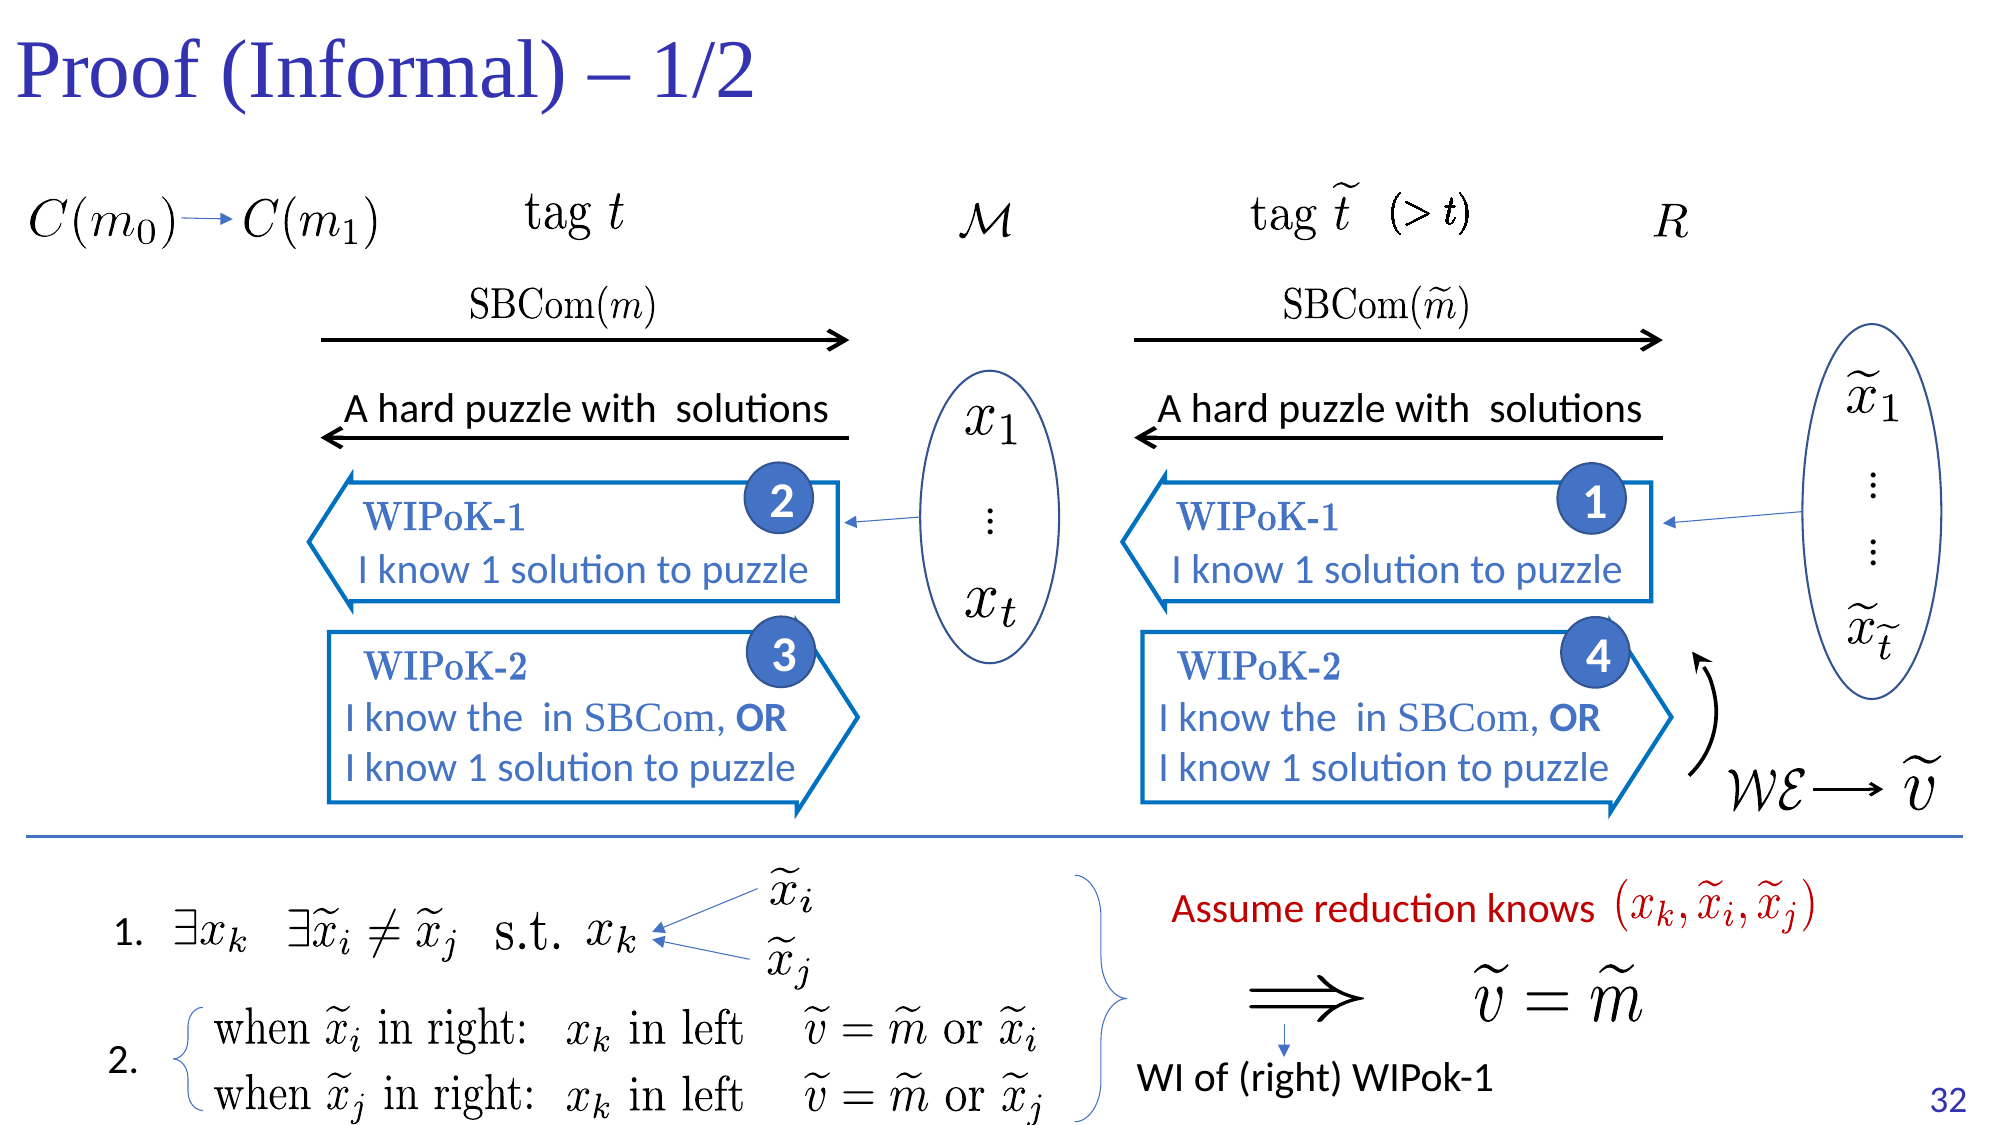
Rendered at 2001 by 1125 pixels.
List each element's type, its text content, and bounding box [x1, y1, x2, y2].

text_box [1158, 600, 1653, 612]
text_box [959, 202, 1011, 239]
text_box [1074, 874, 1128, 1123]
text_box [363, 651, 526, 681]
text_box 2. [92, 1024, 162, 1089]
text_box I know 1 solution to puzzle [1156, 534, 1653, 600]
text_box [173, 1006, 203, 1112]
text_box [1801, 322, 1943, 701]
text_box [1728, 767, 1805, 812]
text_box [1473, 964, 1643, 1022]
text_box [214, 1005, 525, 1055]
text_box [1847, 602, 1900, 660]
text_box [307, 472, 770, 596]
text_box [1603, 481, 1653, 534]
picture [30, 196, 175, 250]
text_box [362, 501, 524, 531]
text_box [566, 1008, 743, 1052]
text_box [586, 920, 636, 953]
text_box 1. [97, 896, 168, 962]
text_box 2 [743, 461, 815, 535]
text_box [1121, 472, 1580, 597]
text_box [767, 936, 810, 990]
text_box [1662, 511, 1803, 524]
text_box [965, 587, 1016, 628]
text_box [288, 907, 456, 963]
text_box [174, 909, 246, 953]
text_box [1391, 192, 1469, 235]
text_box Assume reduction knows [1156, 873, 1654, 939]
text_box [804, 1005, 1036, 1052]
title Proof (Informal) – 1/2 [0, 0, 1725, 142]
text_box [844, 516, 921, 523]
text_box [244, 196, 377, 250]
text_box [524, 192, 624, 241]
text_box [965, 405, 1017, 445]
text_box [919, 369, 1061, 665]
text_box WI of (right) WIPok-1 [1121, 1042, 1515, 1107]
text_box 4 [1560, 615, 1631, 689]
text_box I know 1 solution to puzzle [342, 534, 839, 600]
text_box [770, 867, 812, 913]
text_box 1 [1556, 462, 1627, 535]
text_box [214, 1072, 532, 1125]
text_box [1653, 203, 1688, 238]
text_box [566, 1075, 743, 1119]
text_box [1176, 651, 1340, 681]
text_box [470, 285, 655, 329]
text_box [1616, 878, 1814, 934]
text_box 3 [745, 615, 817, 689]
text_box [652, 939, 750, 960]
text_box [1176, 501, 1338, 531]
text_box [1250, 182, 1360, 241]
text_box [1846, 370, 1899, 422]
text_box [1284, 285, 1468, 330]
text_box [788, 481, 839, 534]
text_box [804, 1072, 1042, 1125]
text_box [496, 911, 560, 950]
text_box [1902, 755, 1942, 811]
text_box [1628, 651, 1717, 776]
text_box [1249, 975, 1364, 1022]
text_box I know 1 solution to puzzle [1141, 630, 1657, 816]
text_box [652, 888, 758, 932]
text_box I know 1 solution to puzzle [327, 630, 860, 816]
text_box [344, 600, 839, 612]
